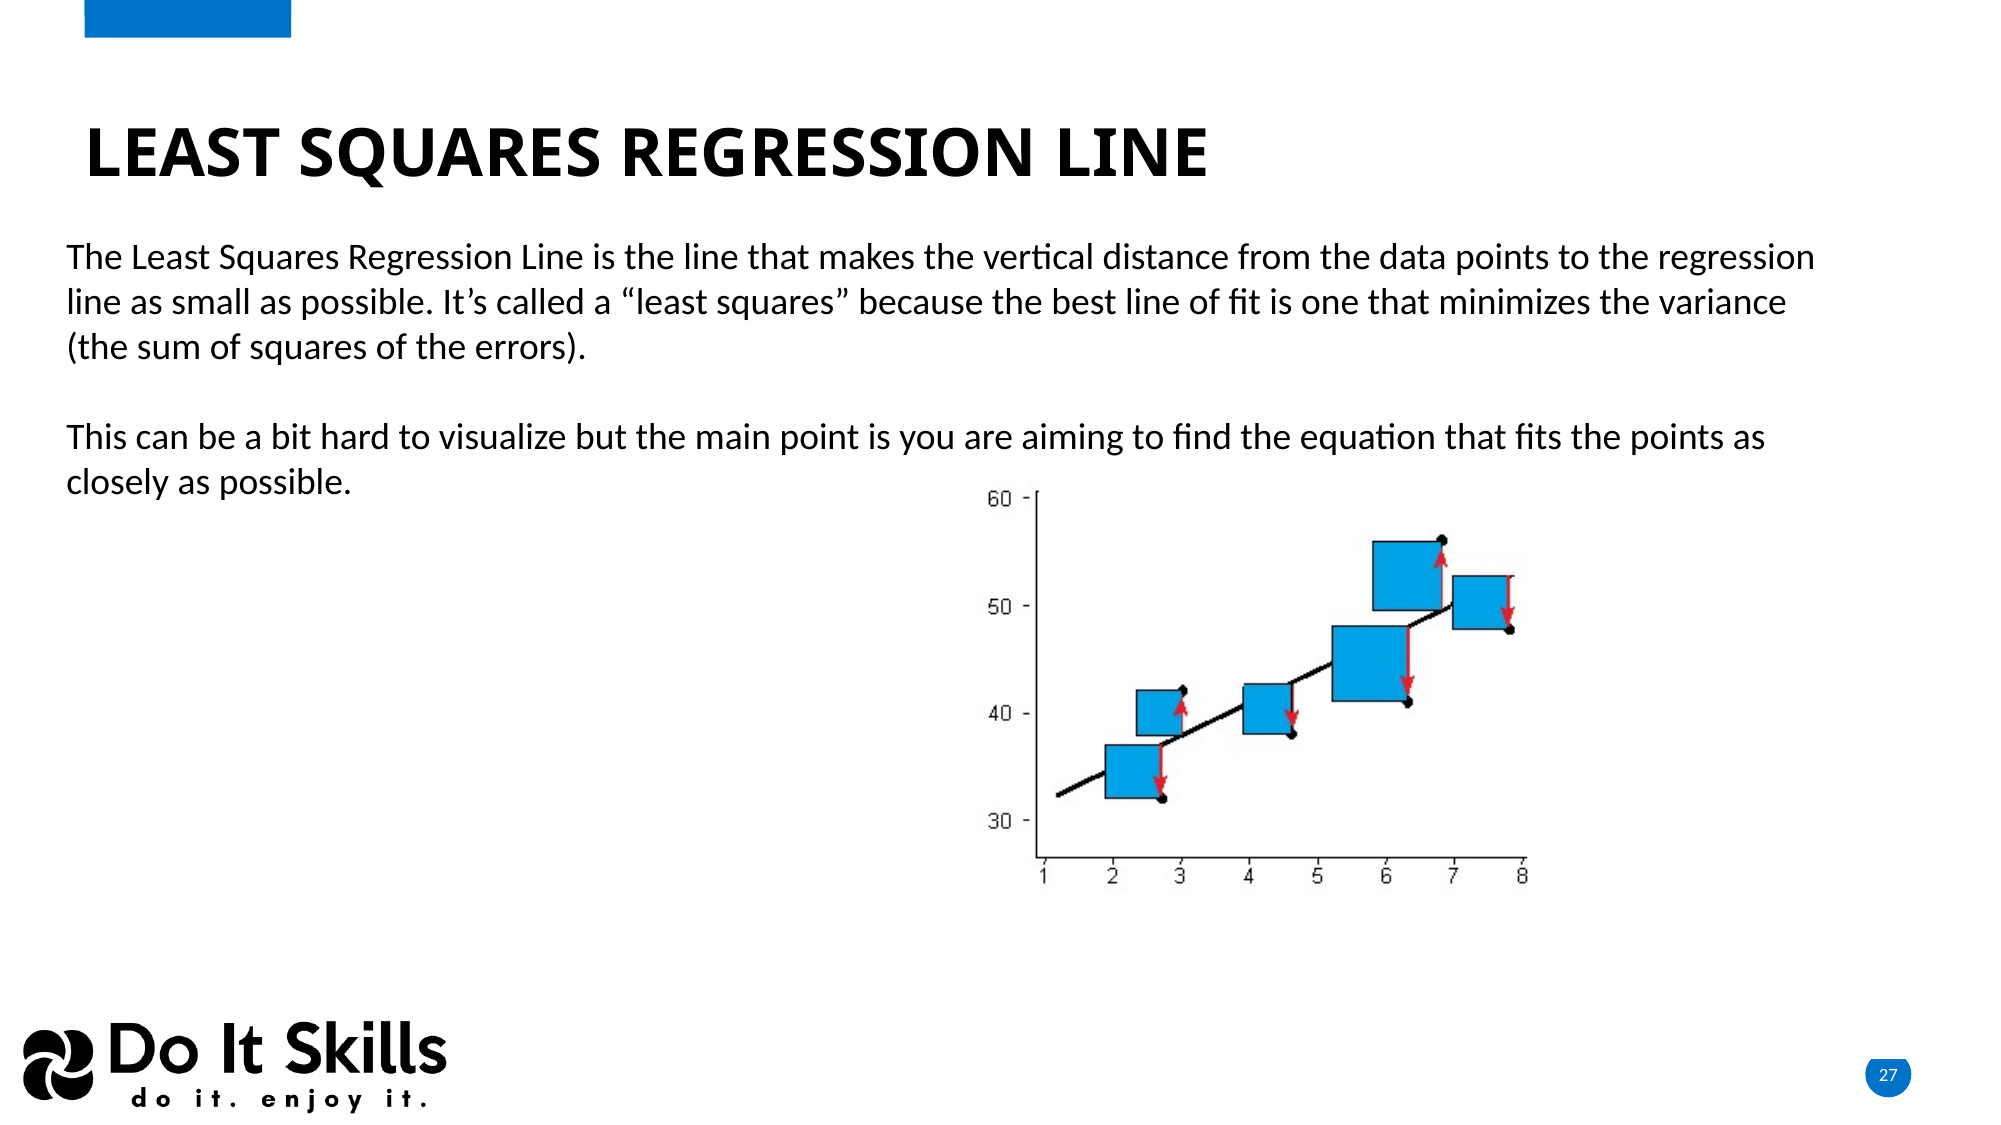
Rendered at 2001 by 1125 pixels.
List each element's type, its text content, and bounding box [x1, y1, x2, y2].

slide_number 27 [1864, 1059, 1913, 1090]
picture [953, 480, 1936, 1059]
text_box The Least Squares Regression Line is the line that makes the vertical distance from the data points to the regression line as small as possible. It’s called a “least squares” because the best line of fit is one that minimizes the variance (the sum of squares of the errors). This can be a bit hard to visualize but the main point is you are aiming to find the equation that fits the points as closely as possible. [51, 224, 1865, 510]
picture [0, 1002, 458, 1125]
title Least Squares Regression Line [84, 40, 1914, 192]
